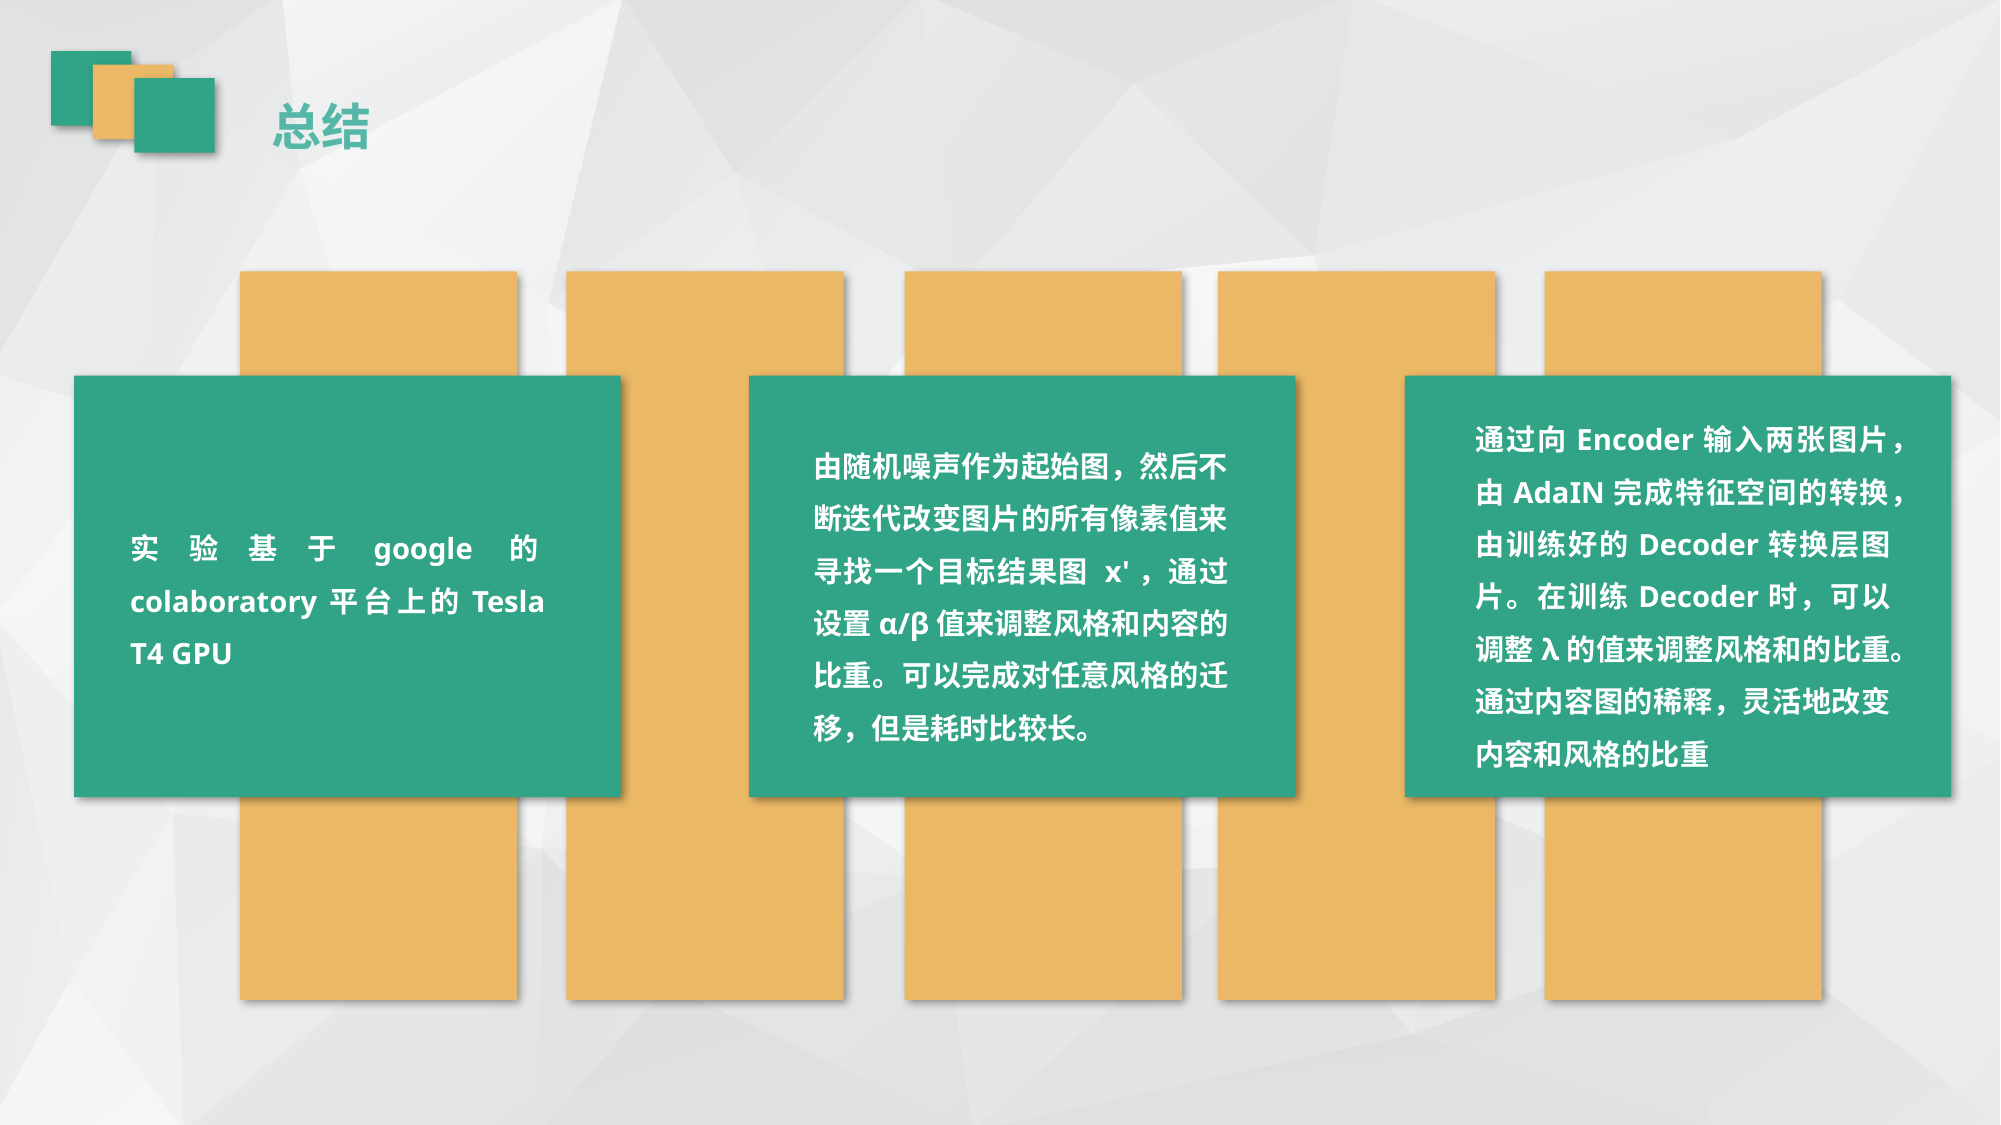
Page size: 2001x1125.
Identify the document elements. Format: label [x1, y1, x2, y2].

text_box [74, 375, 621, 798]
text_box [239, 271, 1182, 1000]
picture [0, 0, 2000, 1125]
text_box [1404, 375, 1952, 798]
text_box [51, 51, 653, 165]
text_box [1217, 271, 1822, 1000]
text_box [749, 375, 1296, 798]
